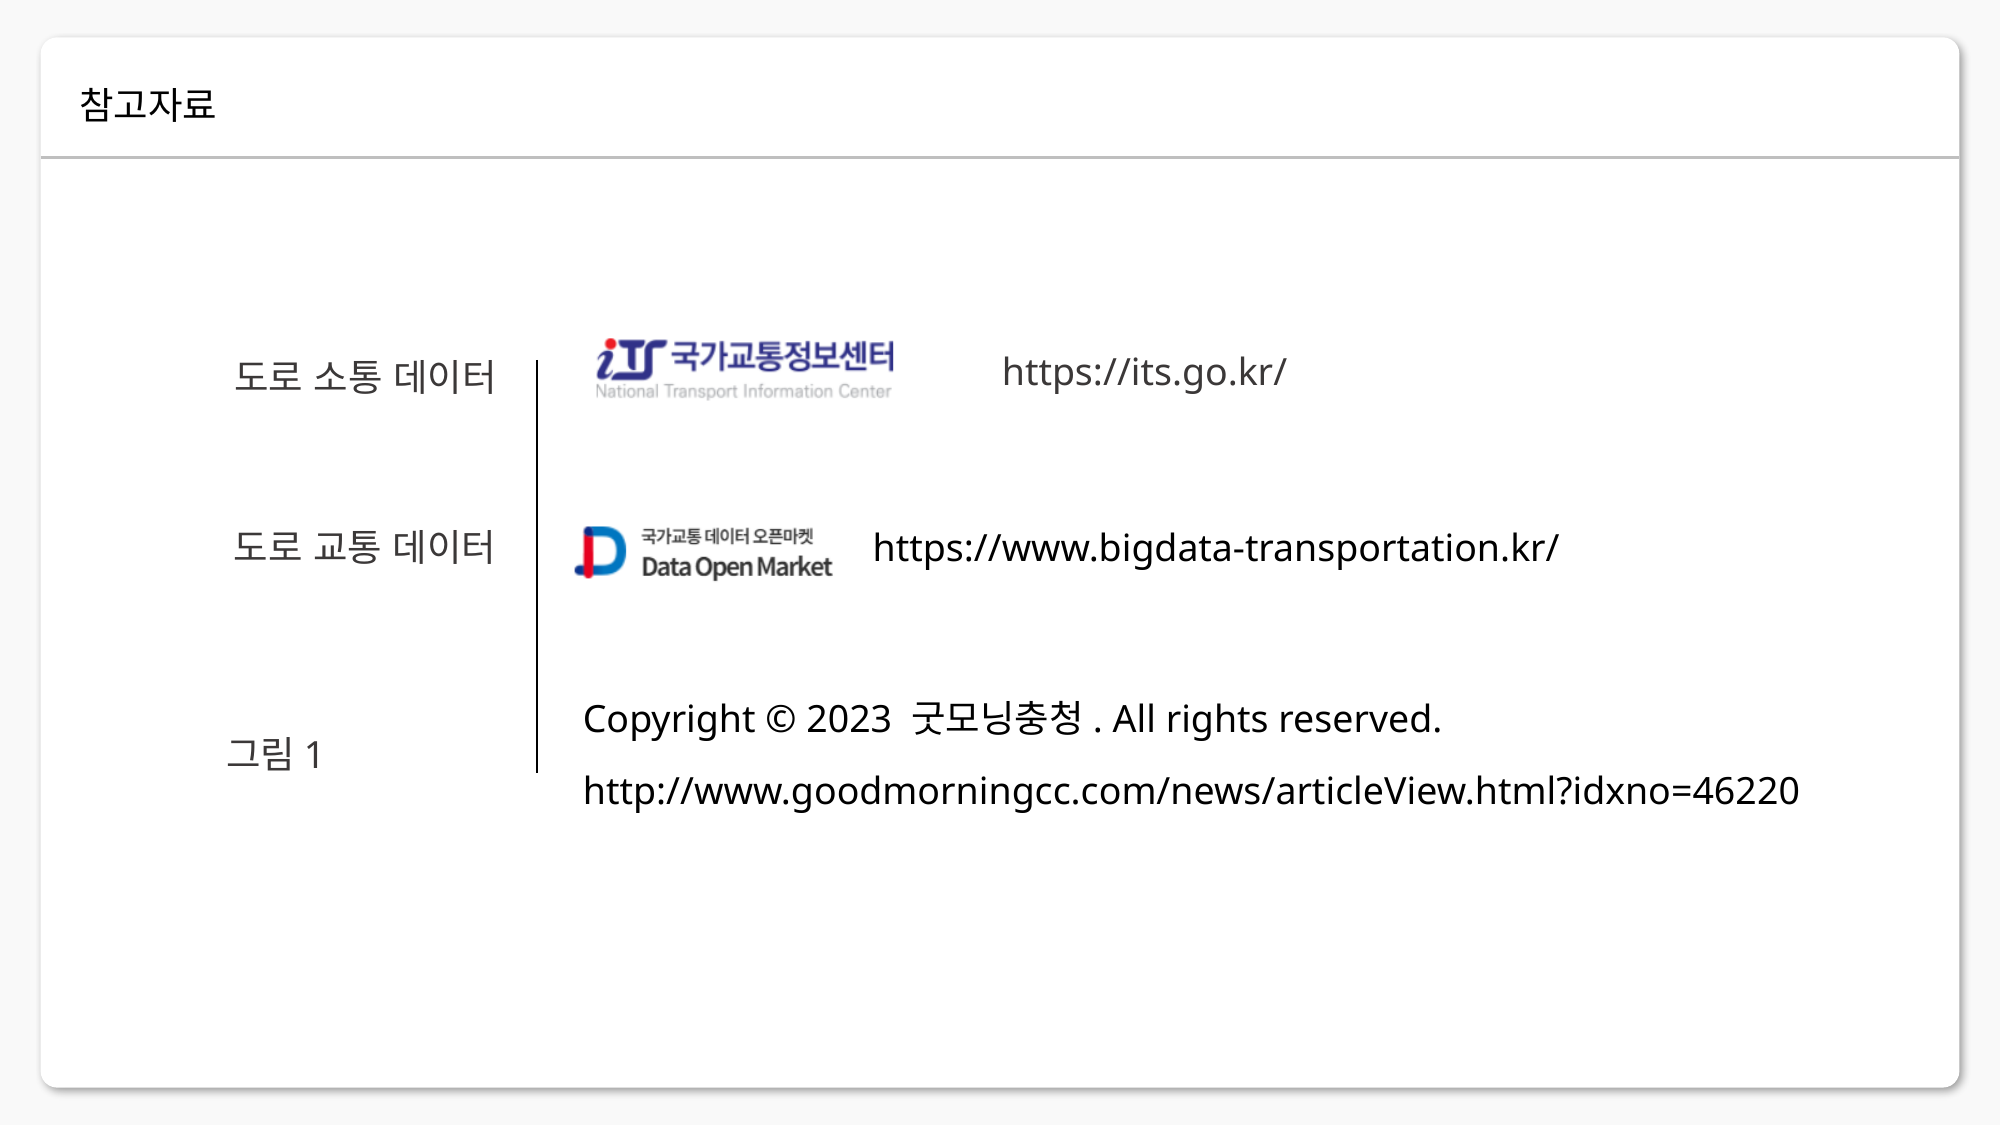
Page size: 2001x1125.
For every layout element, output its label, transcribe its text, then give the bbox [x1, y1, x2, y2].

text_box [912, 340, 1323, 408]
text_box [538, 495, 1858, 600]
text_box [215, 495, 536, 600]
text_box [215, 340, 568, 408]
text_box [39, 36, 1961, 1089]
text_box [215, 687, 1975, 821]
text_box 참고자료 [64, 74, 233, 134]
picture [568, 308, 912, 421]
